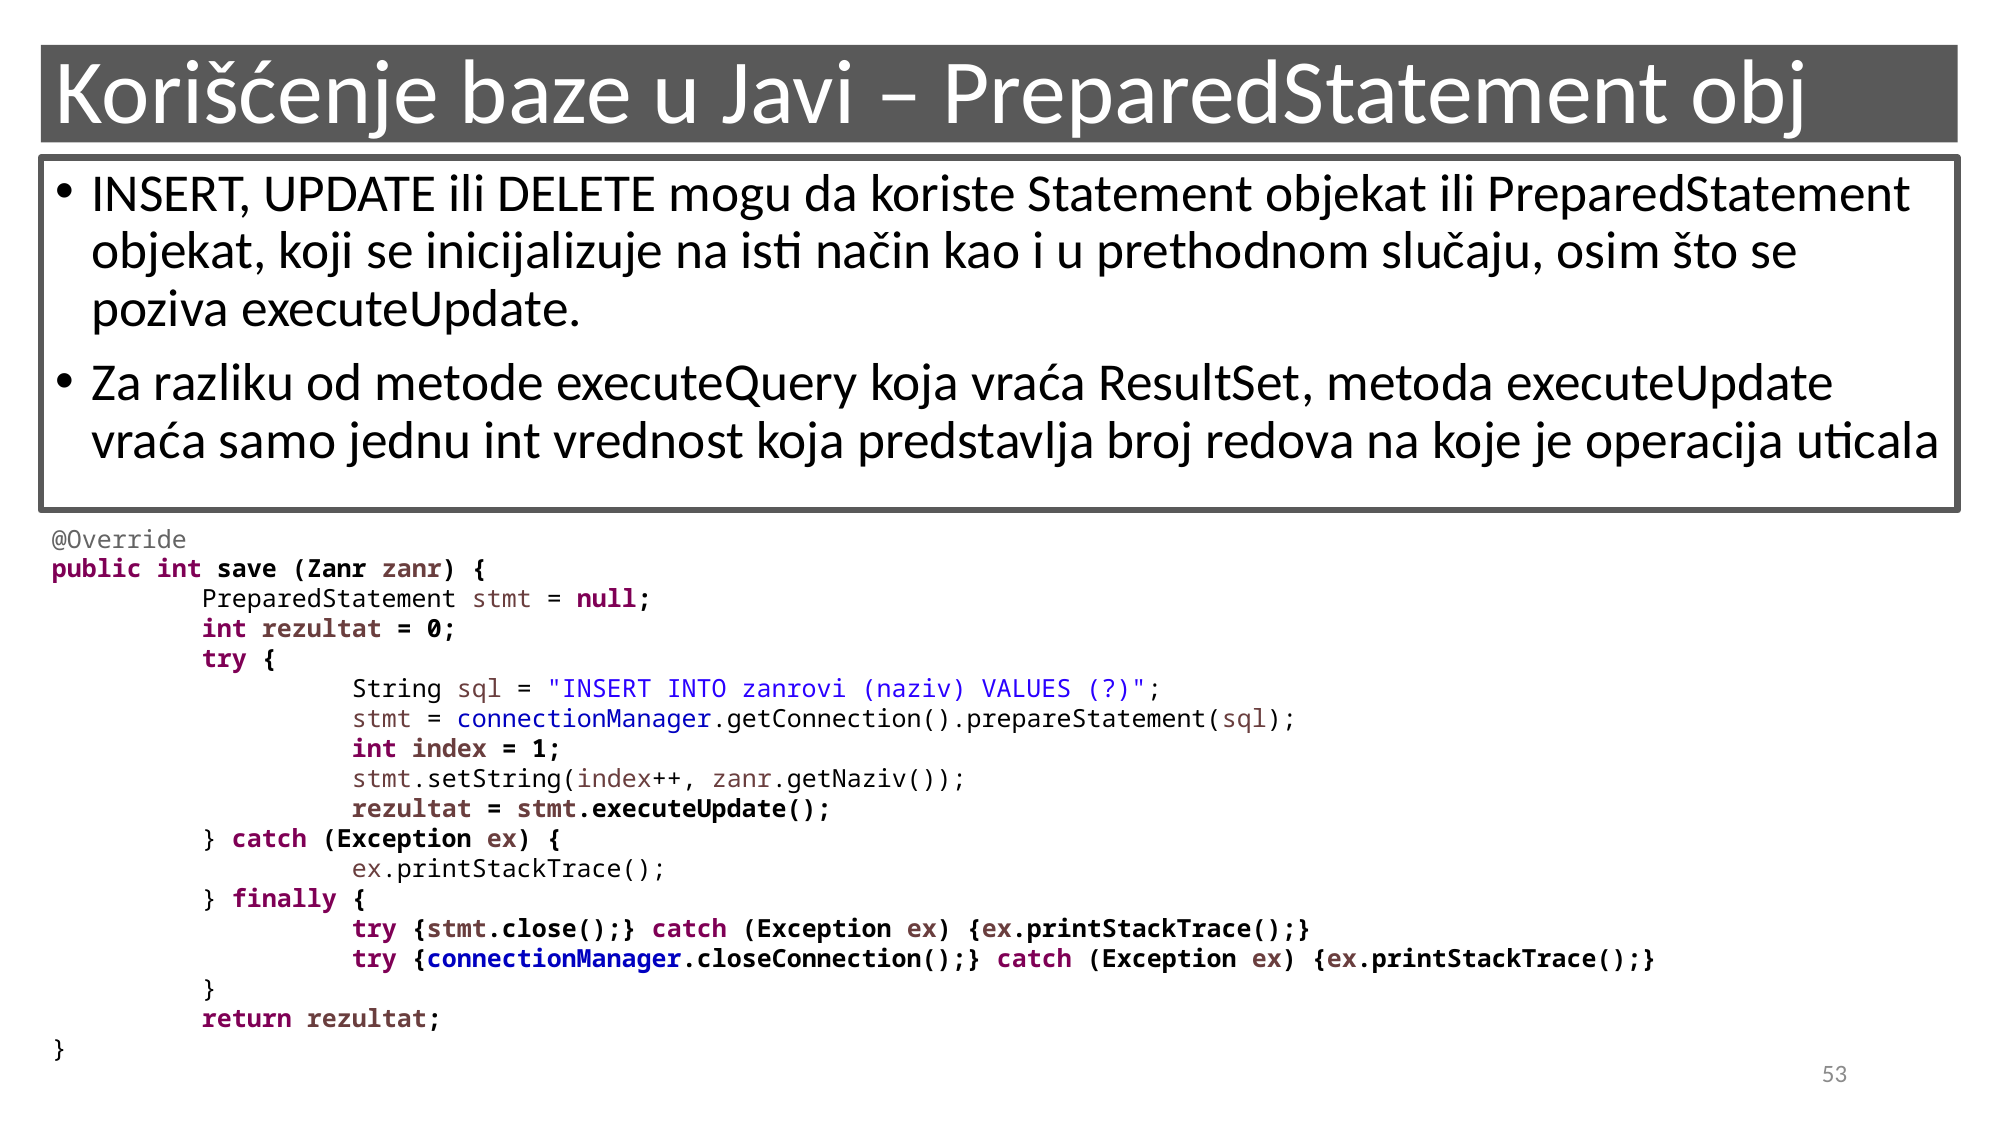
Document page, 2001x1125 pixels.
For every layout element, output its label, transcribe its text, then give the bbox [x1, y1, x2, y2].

text_box @Override public int save (Zanr zanr) { PreparedStatement stmt = null; int rezultat = 0; try { String sql = "INSERT INTO zanrovi (naziv) VALUES (?)"; stmt = connectionManager.getConnection().prepareStatement(sql); int index = 1; stmt.setString(index++, zanr.getNaziv()); rezultat = stmt.executeUpdate(); } catch (Exception ex) { ex.printStackTrace(); } finally { try {stmt.close();} catch (Exception ex) {ex.printStackTrace();} try {connectionManager.closeConnection();} catch (Exception ex) {ex.printStackTrace();} } return rezultat; } [37, 515, 1958, 1070]
slide_number 53 [1412, 1070, 1863, 1103]
list INSERT, UPDATE ili DELETE mogu da koriste Statement objekat ili PreparedStatement objekat, koji se inicijalizuje na isti način kao i u prethodnom slučaju, osim što se poziva executeUpdate. Za razliku od metode executeQuery koja vraća ResultSet, metoda executeUpdate vraća samo jednu int vrednost koja predstavlja broj redova na koje je operacija uticala [40, 157, 1958, 511]
title Korišćenje baze u Javi – PreparedStatement obj [40, 44, 1958, 143]
